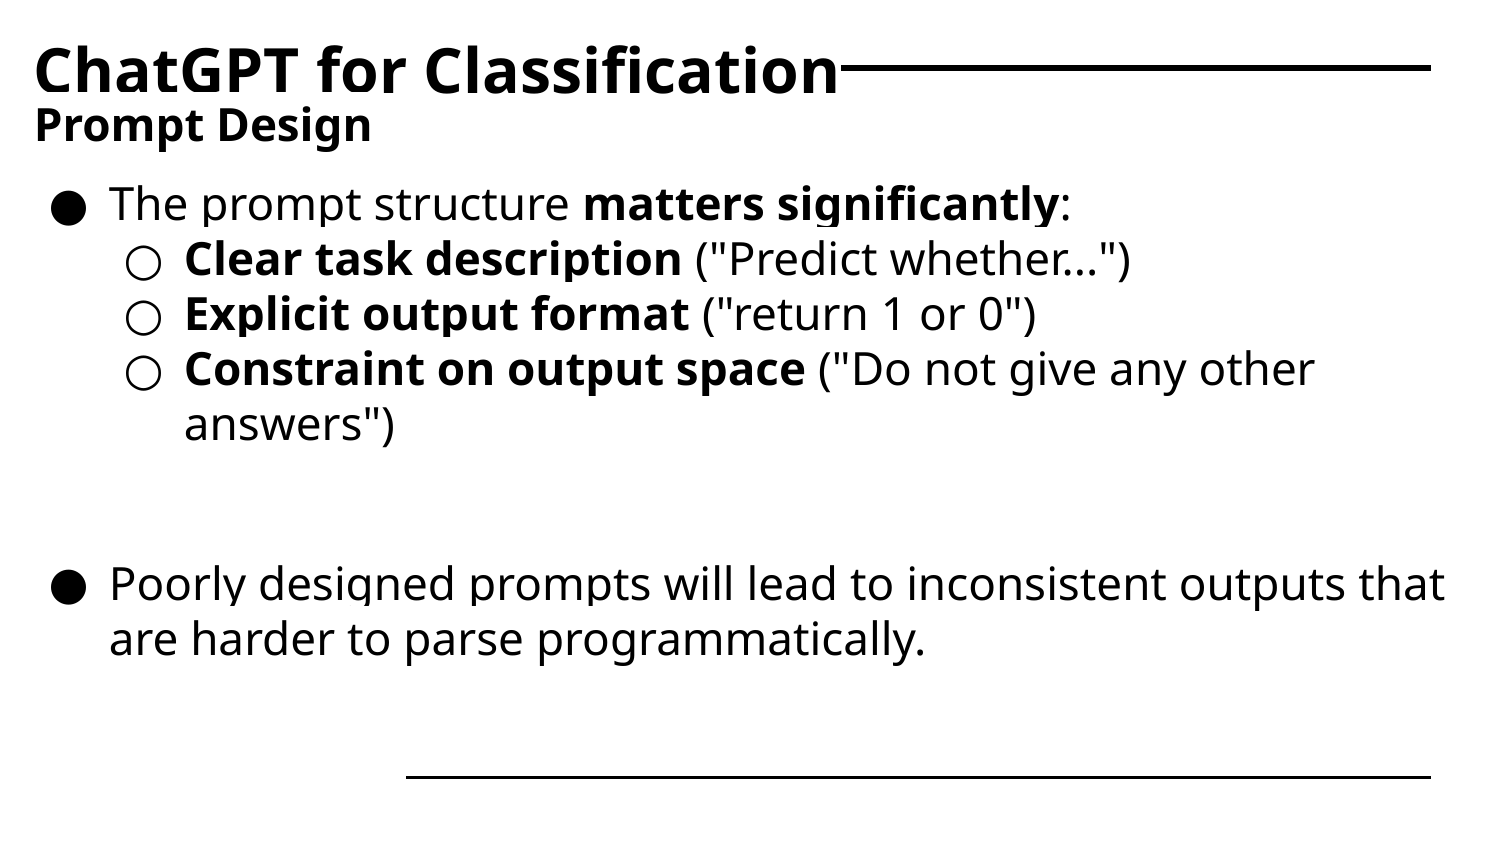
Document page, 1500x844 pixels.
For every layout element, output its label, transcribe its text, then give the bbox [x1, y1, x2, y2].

title ChatGPT for Classification [19, 16, 1482, 123]
list Prompt Design The prompt structure matters significantly: Clear task description ("Predict whether...") Explicit output format ("return 1 or 0") Constraint on output space ("Do not give any other answers") Poorly designed prompts will lead to inconsistent outputs that are harder to parse programmatically. [19, 80, 1467, 827]
